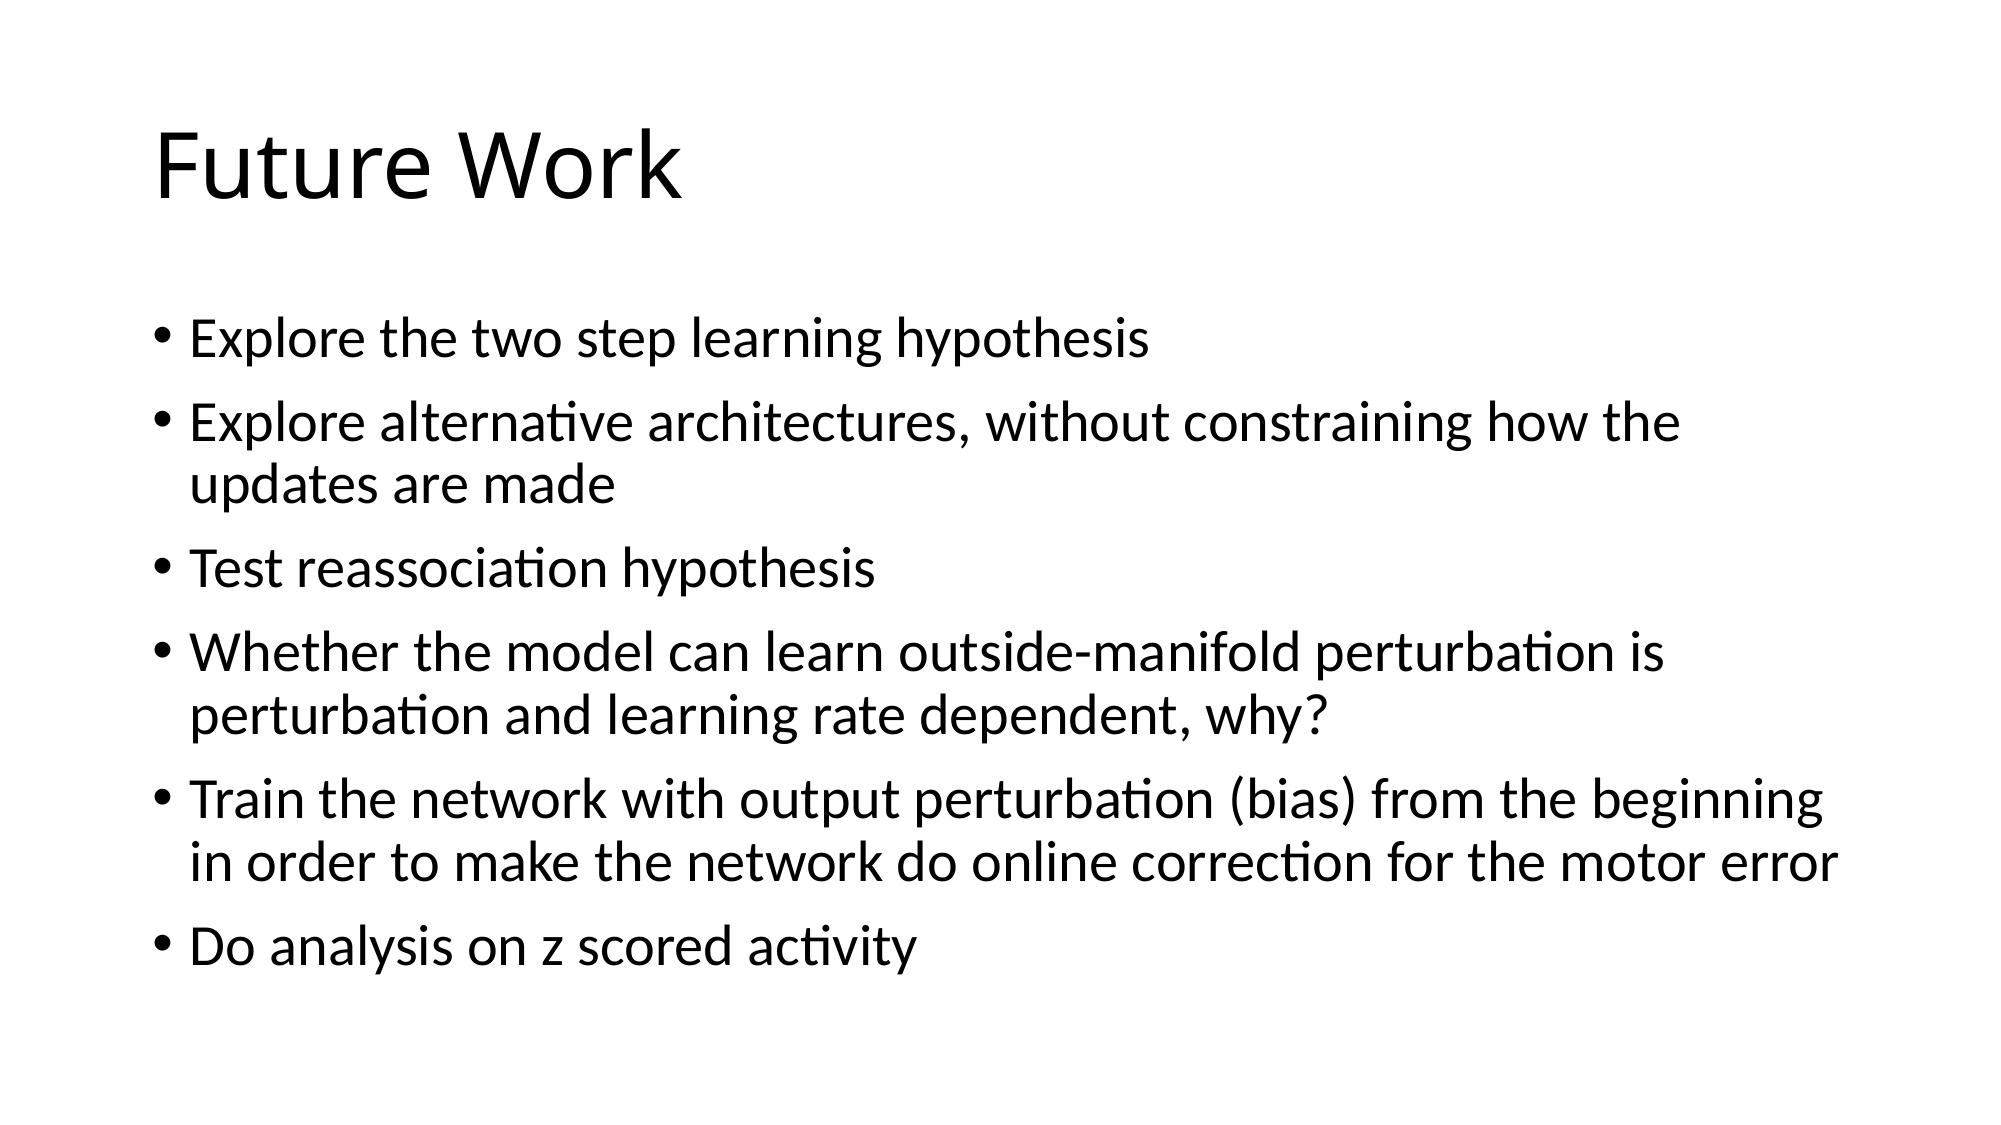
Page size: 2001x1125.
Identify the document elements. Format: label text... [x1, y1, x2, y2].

list Explore the two step learning hypothesis Explore alternative architectures, without constraining how the updates are made Test reassociation hypothesis Whether the model can learn outside-manifold perturbation is perturbation and learning rate dependent, why? Train the network with output perturbation (bias) from the beginning in order to make the network do online correction for the motor error Do analysis on z scored activity [137, 299, 1863, 1014]
title Future Work [137, 59, 1863, 278]
